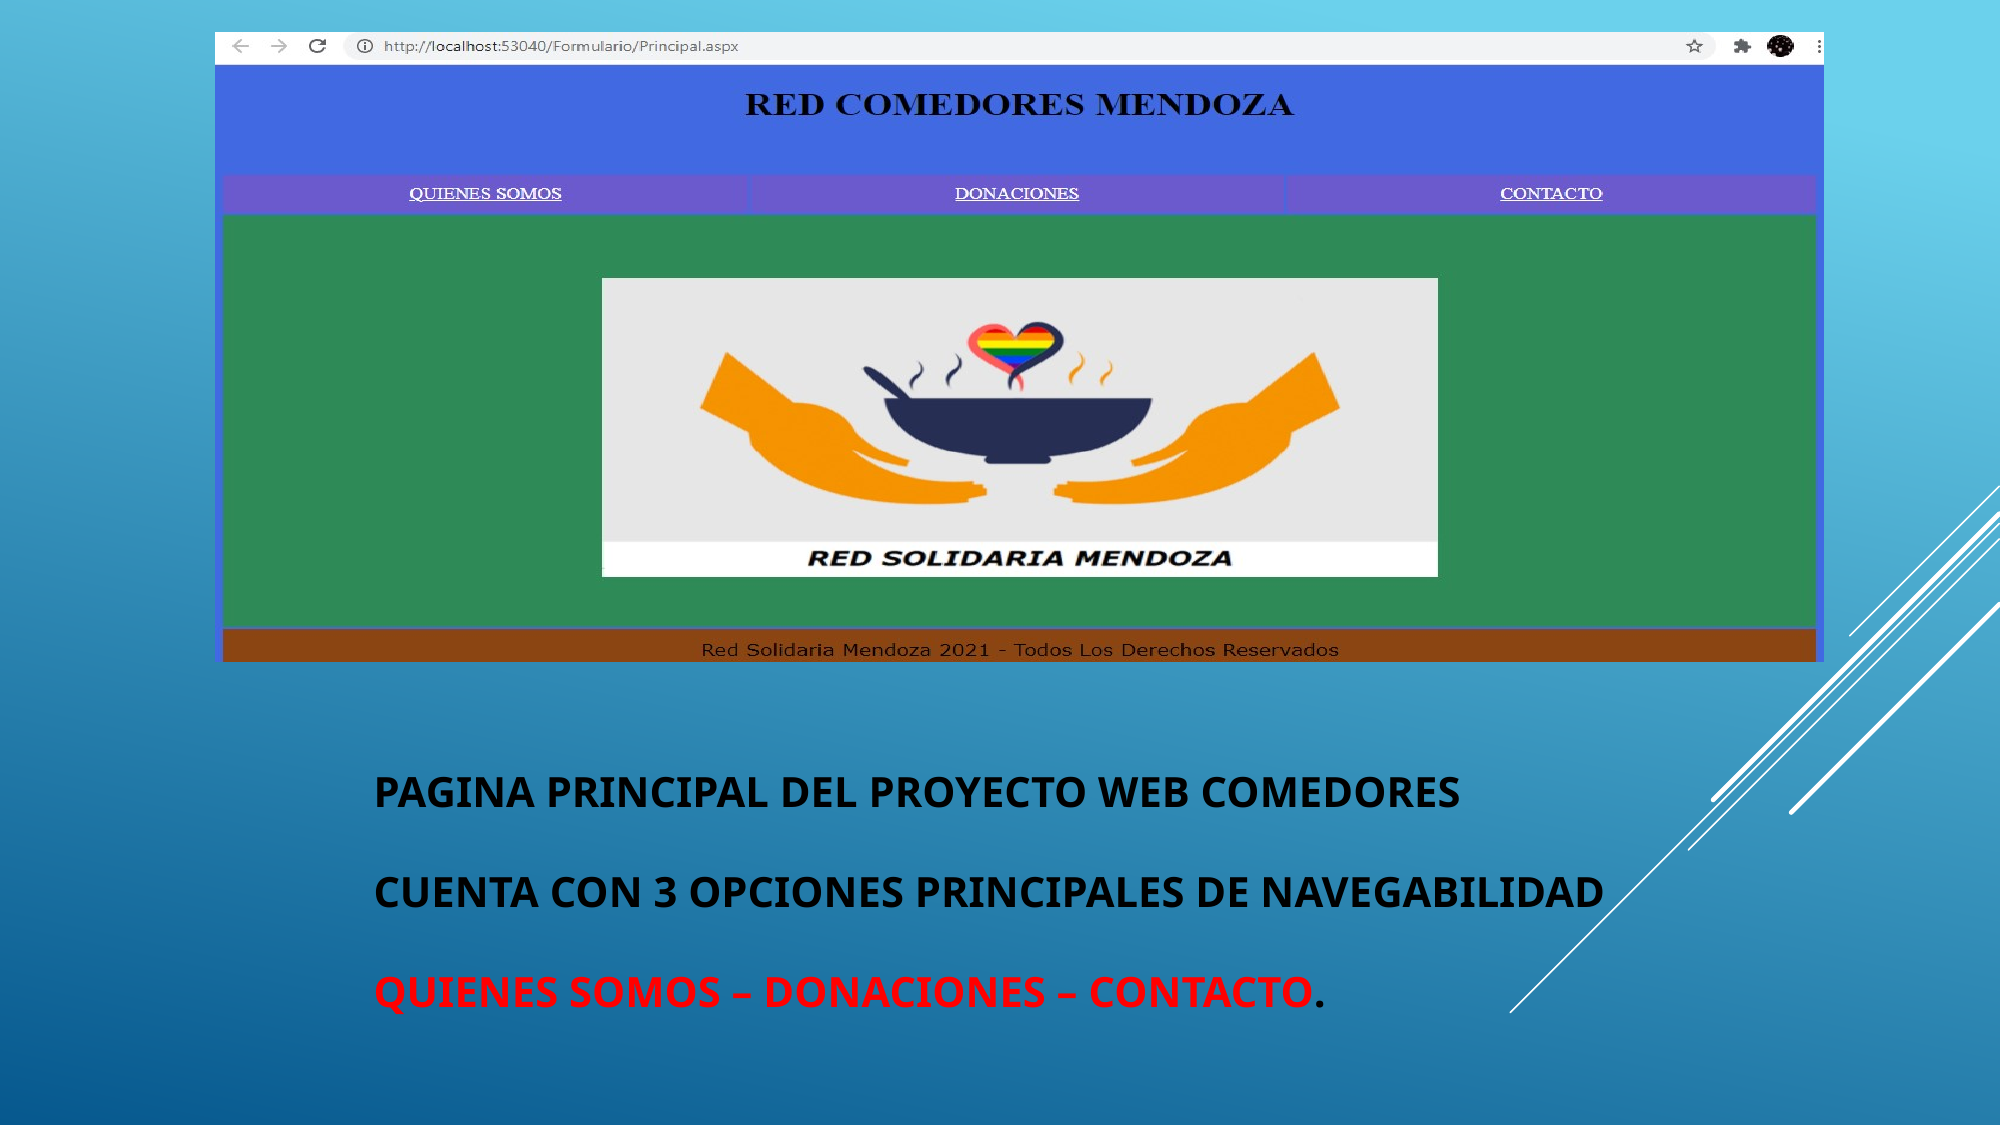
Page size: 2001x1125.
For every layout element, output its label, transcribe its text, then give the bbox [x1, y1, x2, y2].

title Pagina Principal del proyecto web comedores cuenta con 3 opciones principales de navegabilidad quienes somos – donaciones – contacto. [358, 710, 1759, 1071]
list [215, 32, 1824, 662]
